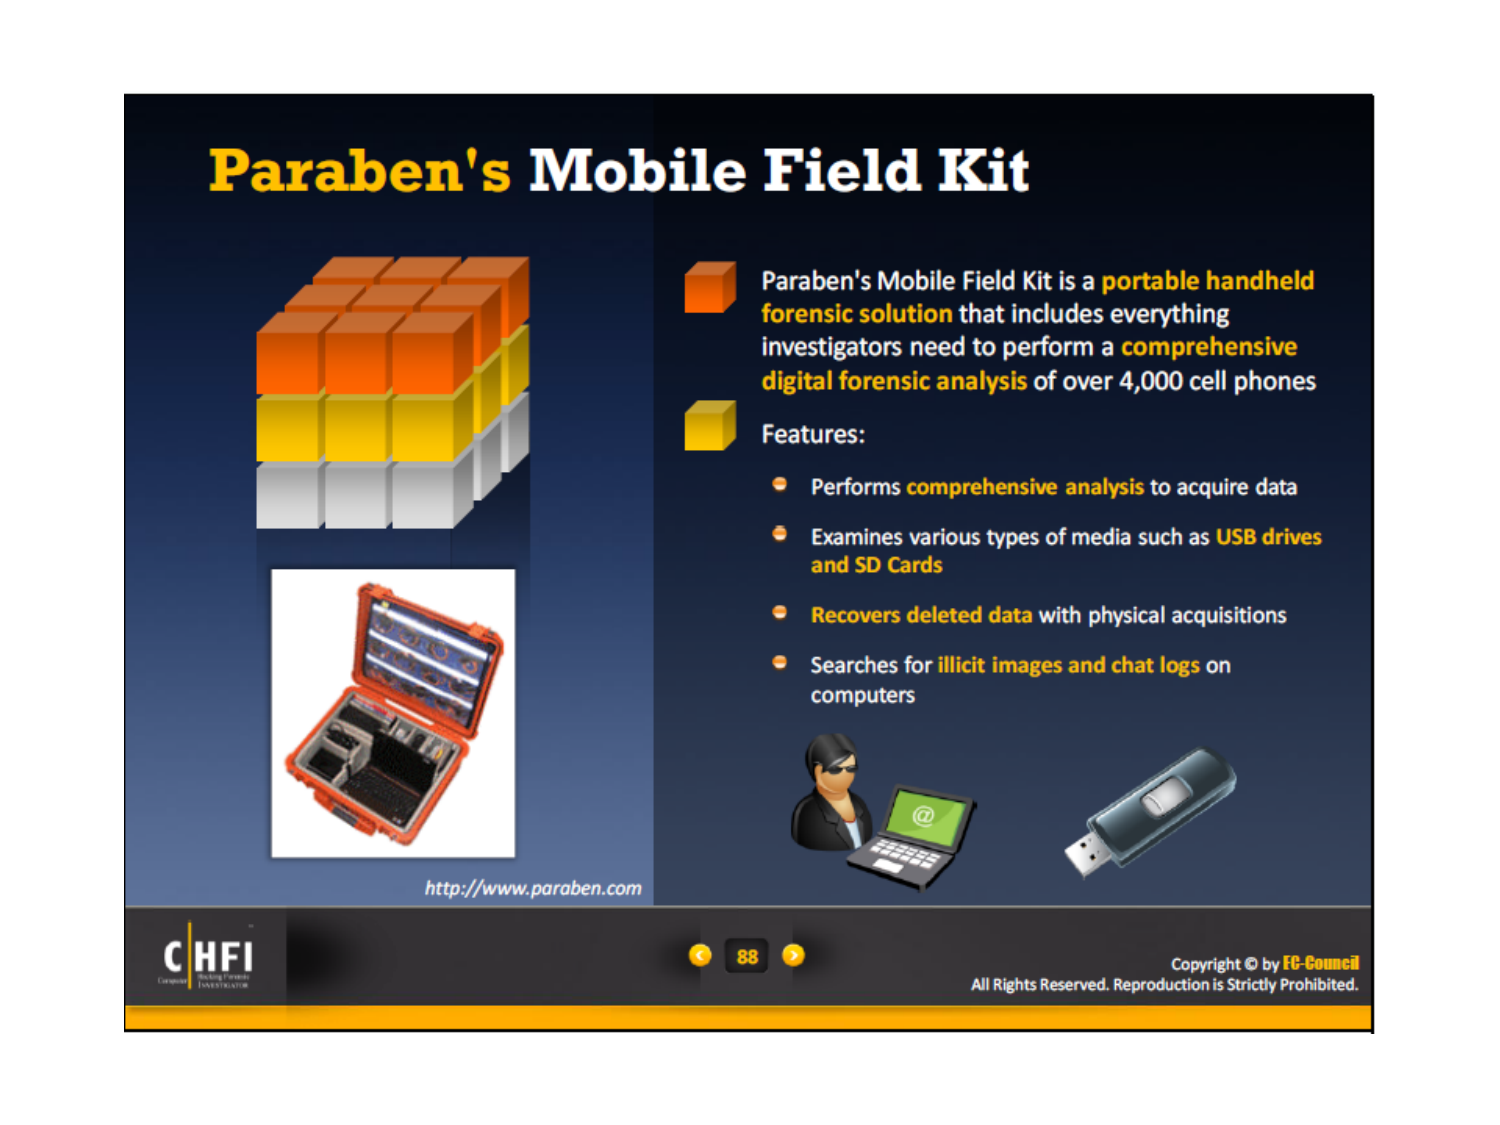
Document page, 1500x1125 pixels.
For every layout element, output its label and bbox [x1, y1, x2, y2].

picture [123, 91, 1376, 1034]
